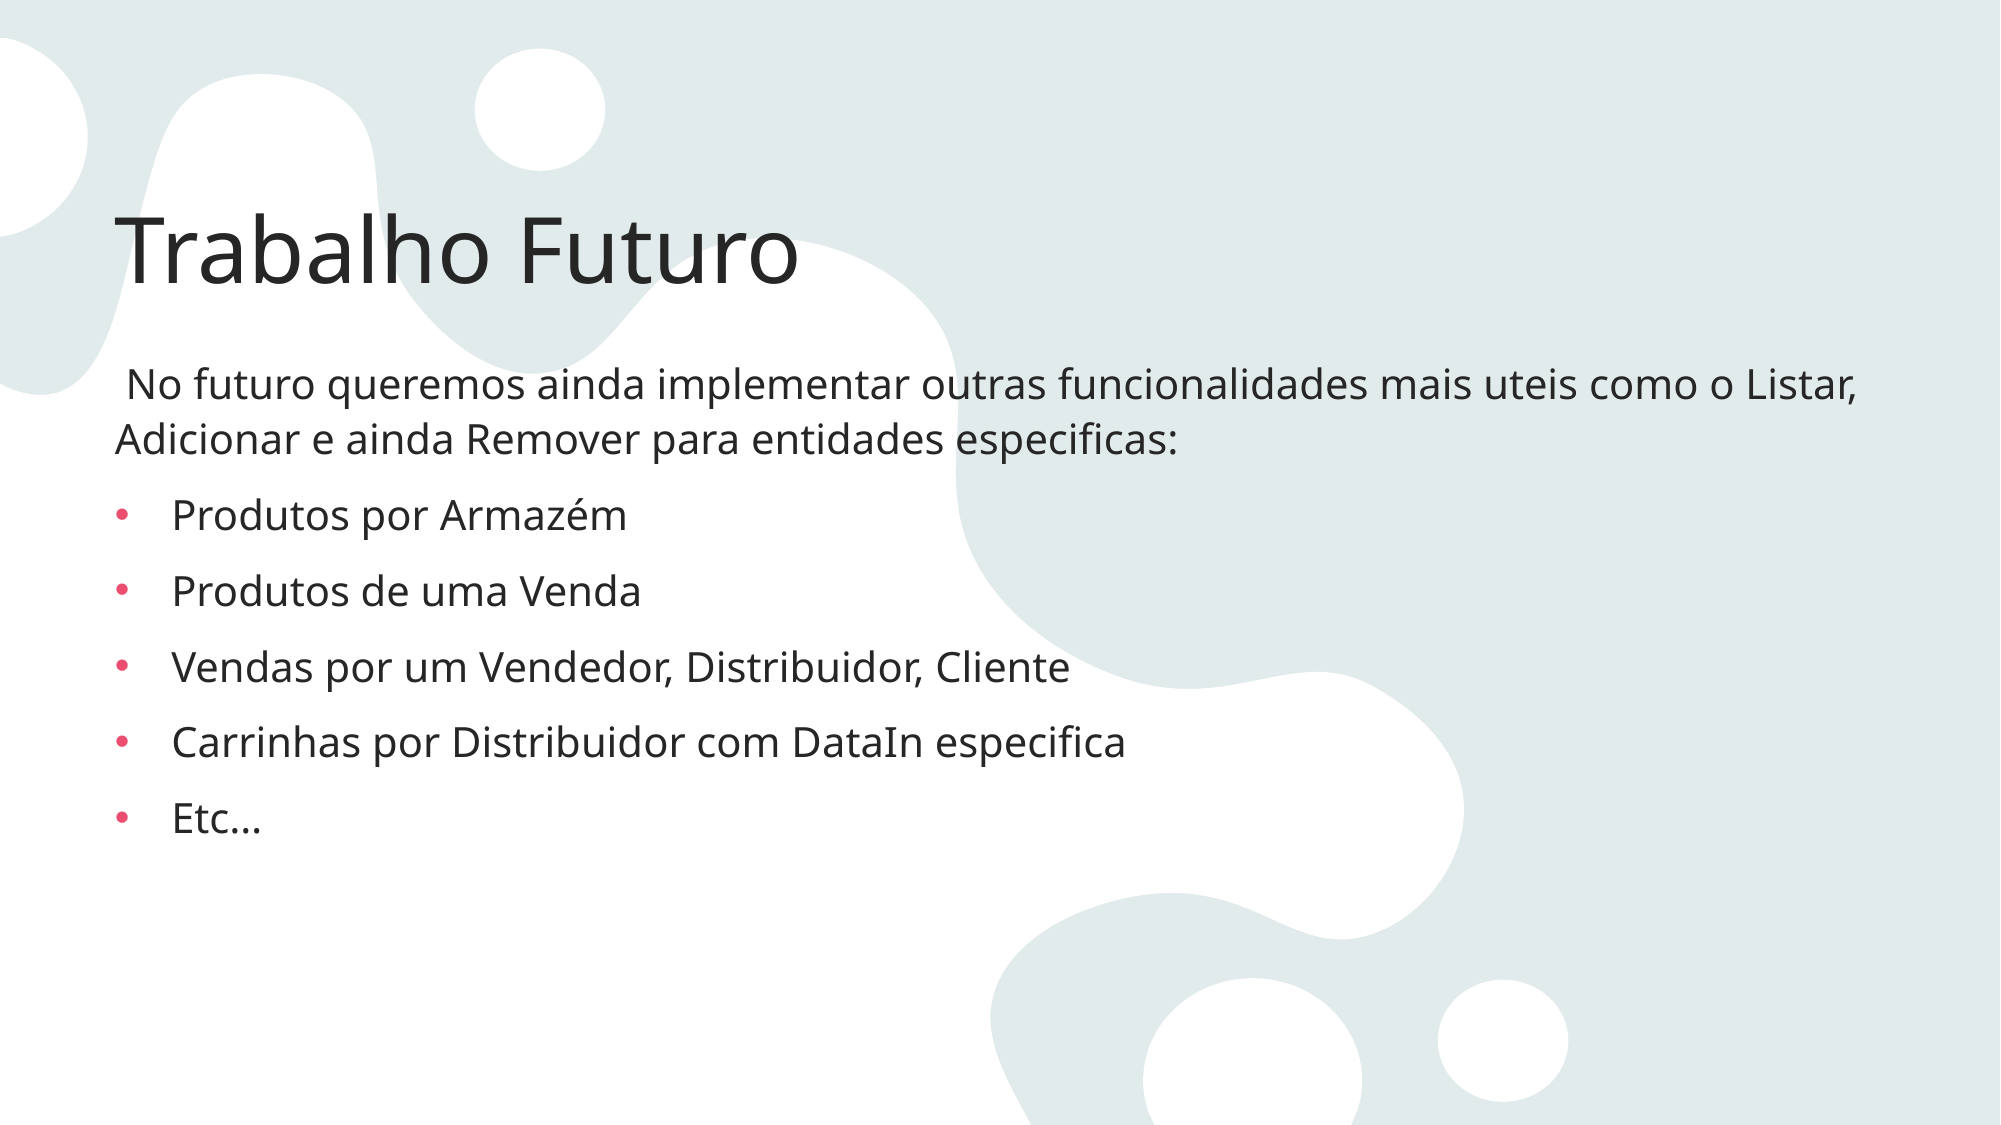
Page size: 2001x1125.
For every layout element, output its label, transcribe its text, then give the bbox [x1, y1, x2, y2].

title Trabalho Futuro [99, 91, 1900, 309]
list No futuro queremos ainda implementar outras funcionalidades mais uteis como o Listar, Adicionar e ainda Remover para entidades especificas: Produtos por Armazém Produtos de uma Venda Vendas por um Vendedor, Distribuidor, Cliente Carrinhas por Distribuidor com DataIn especifica Etc… [99, 345, 1900, 1008]
